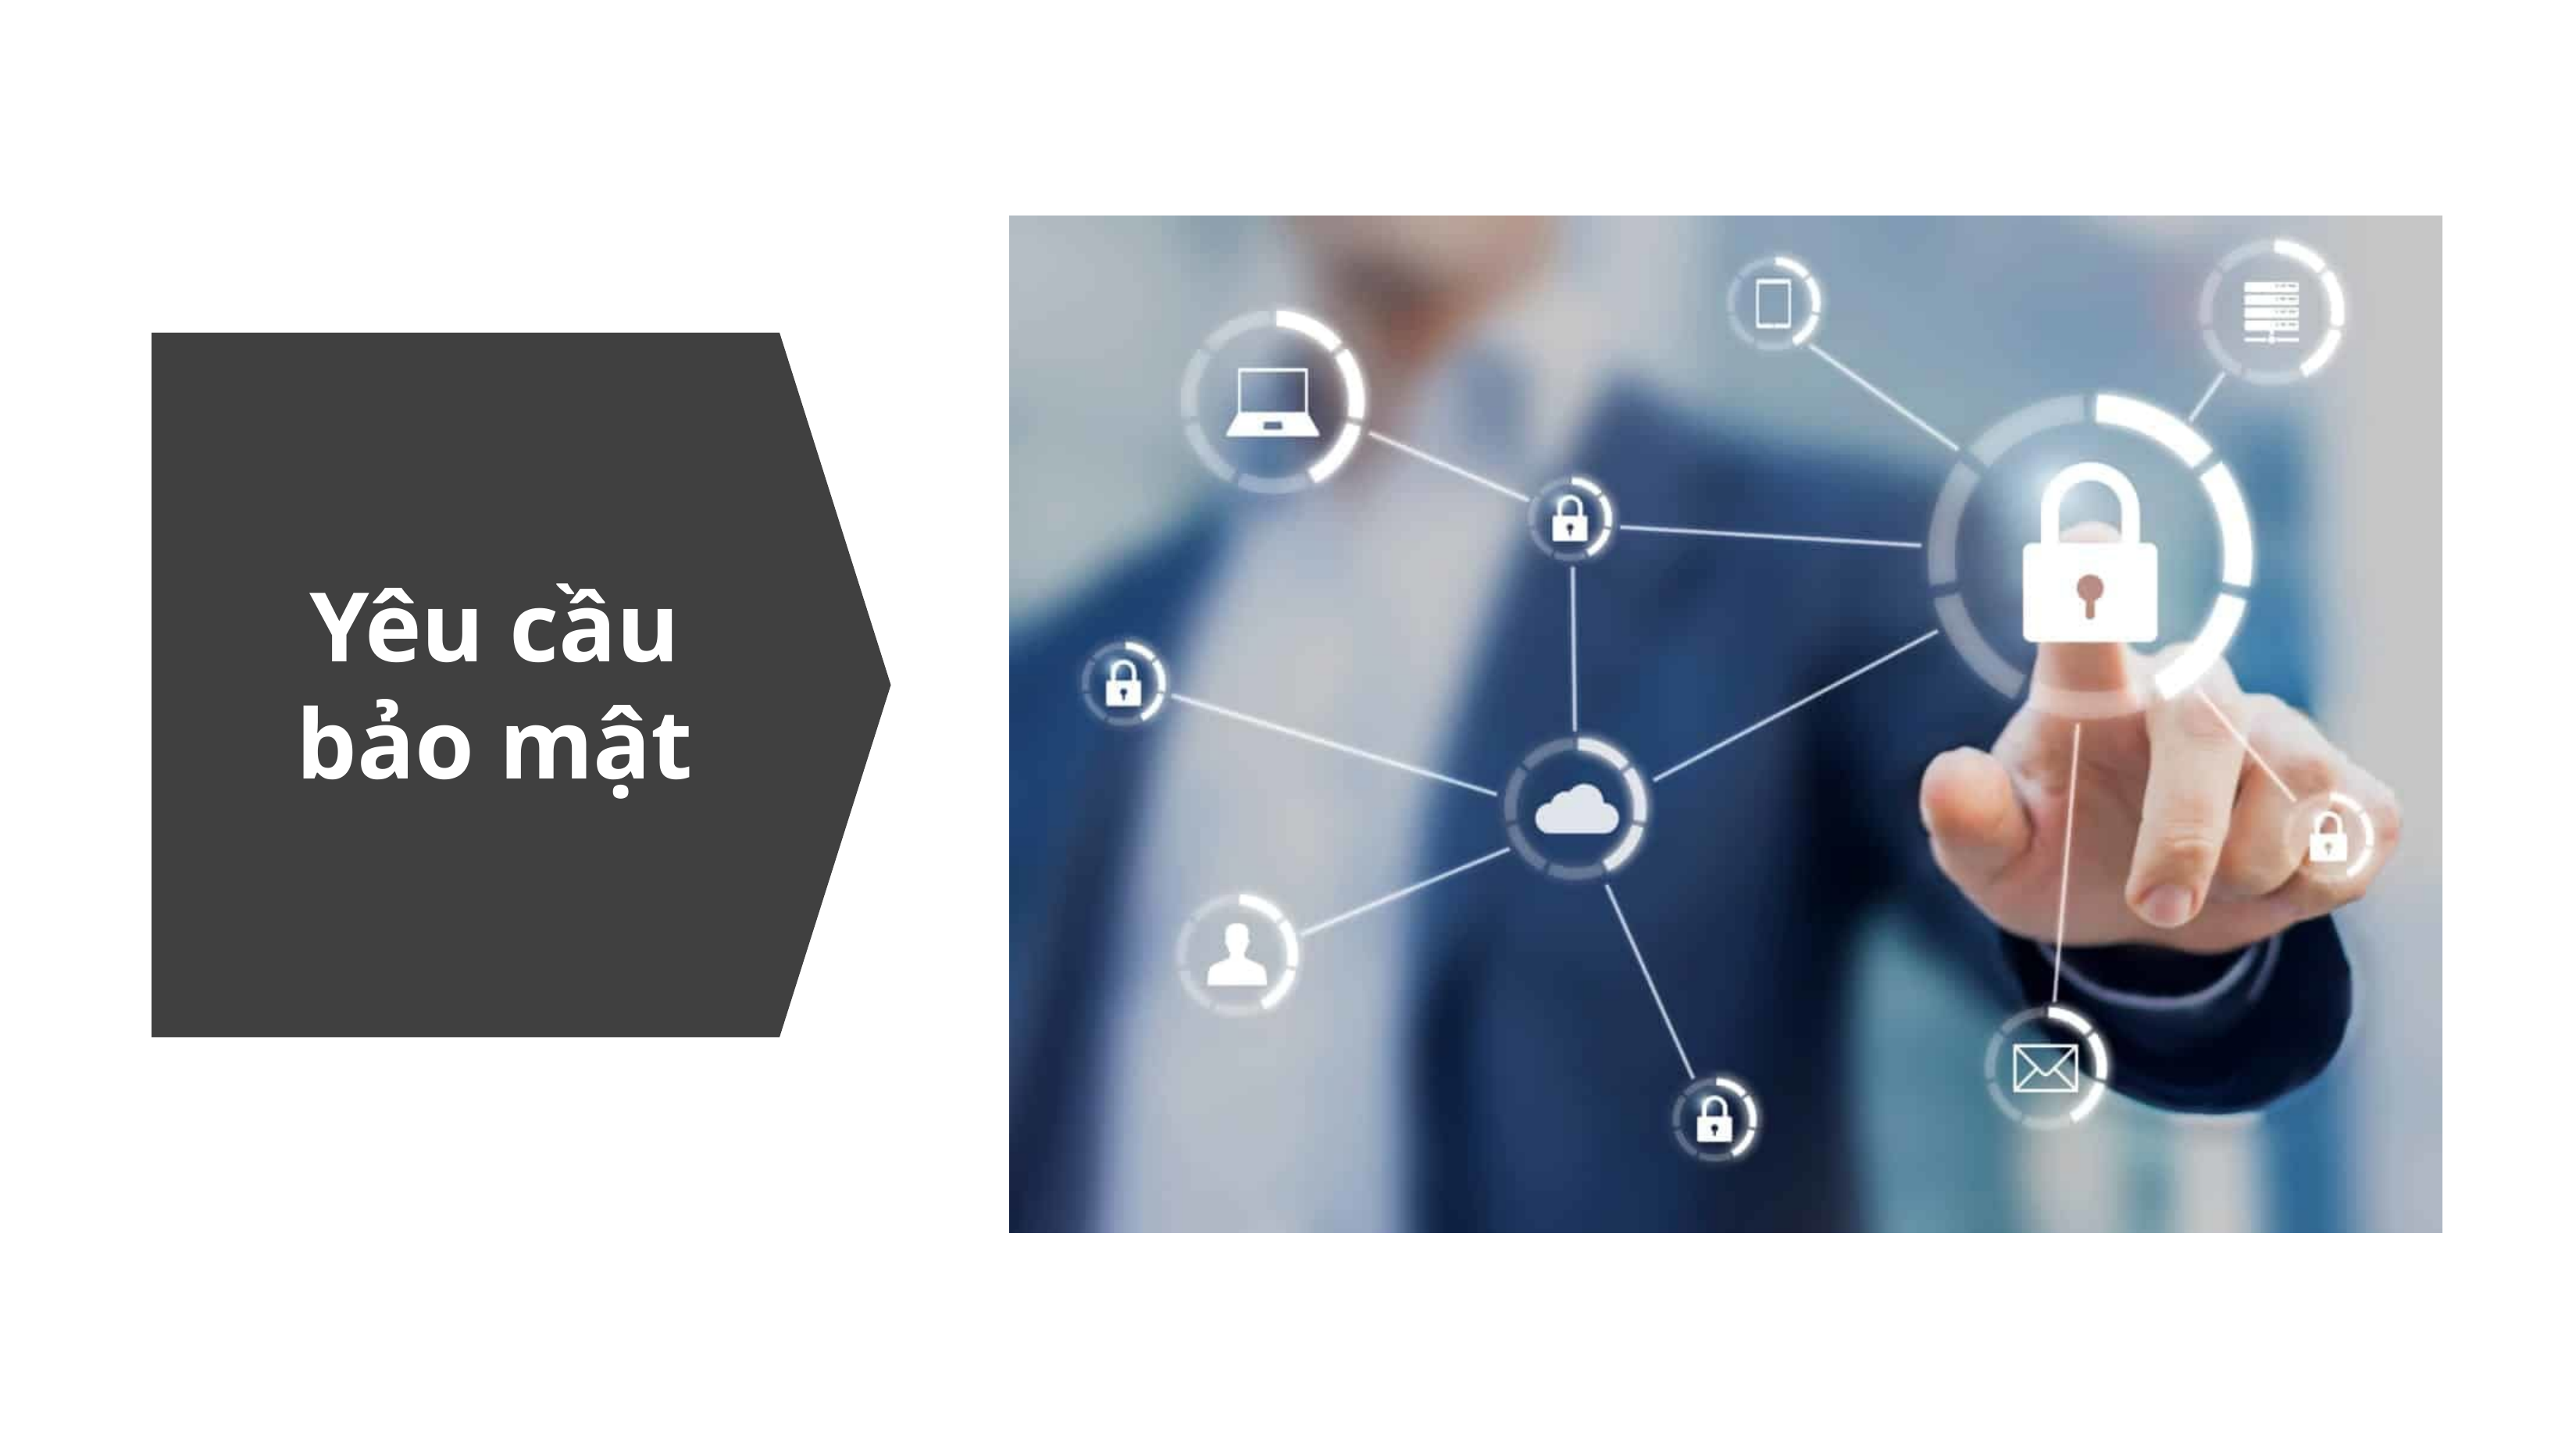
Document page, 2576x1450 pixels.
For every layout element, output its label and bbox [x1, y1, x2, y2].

text_box [151, 331, 892, 1039]
picture [1009, 216, 2442, 1233]
